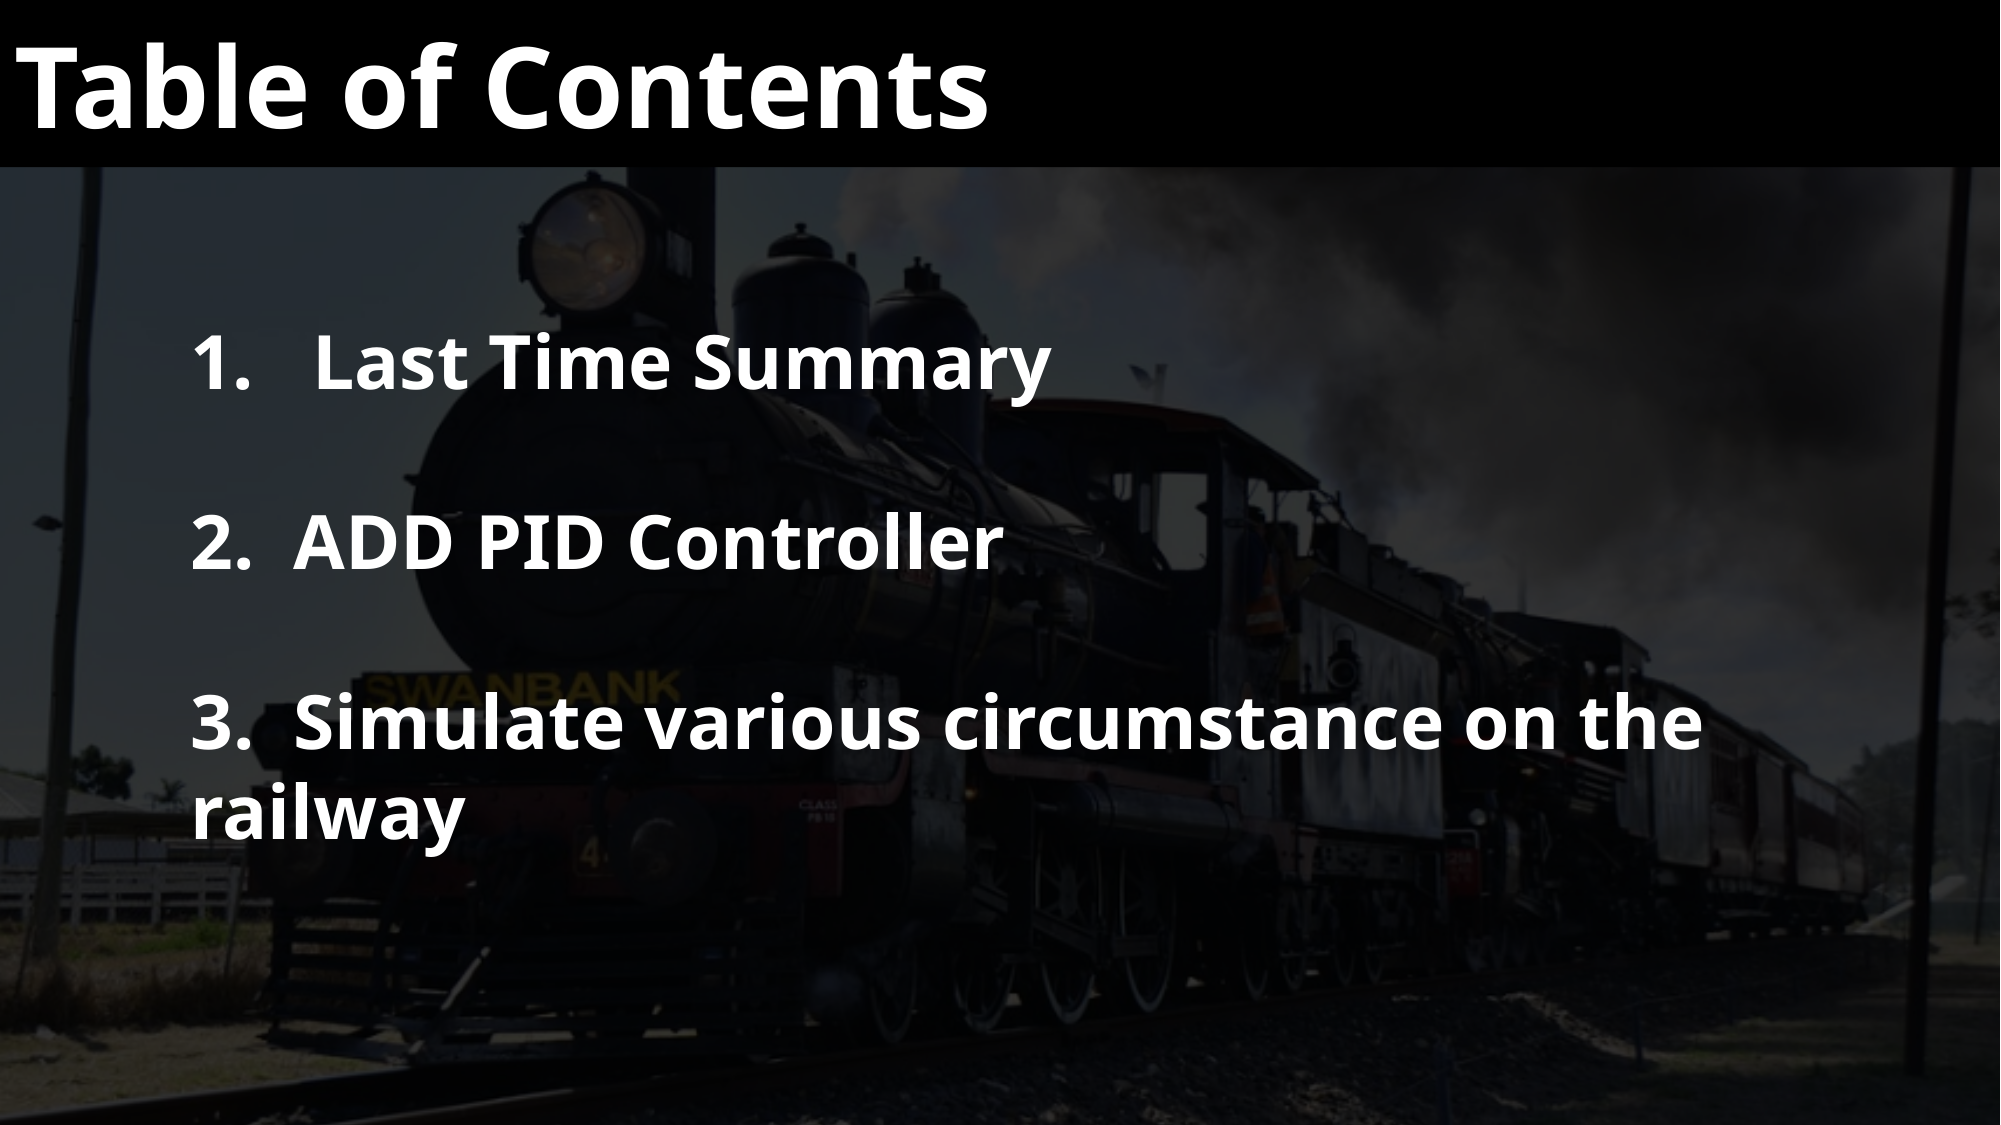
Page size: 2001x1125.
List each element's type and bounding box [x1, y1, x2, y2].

text_box [0, 0, 2000, 1125]
